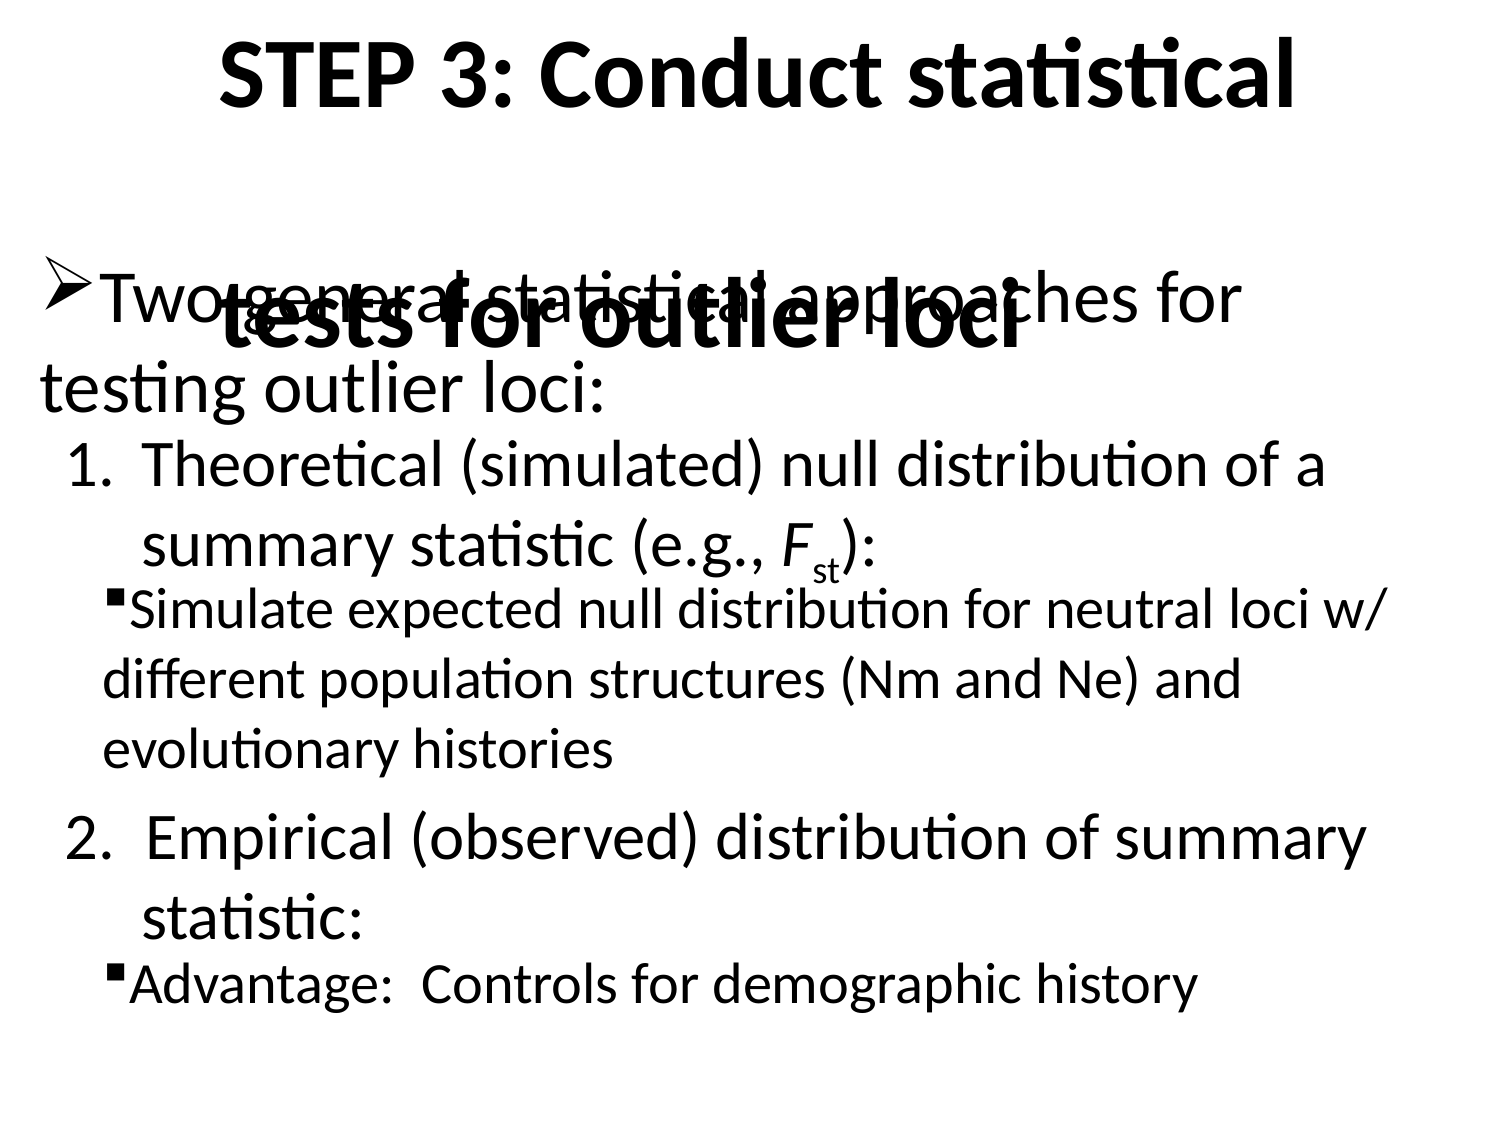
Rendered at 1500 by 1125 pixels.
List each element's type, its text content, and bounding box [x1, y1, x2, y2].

text_box Two general statistical approaches for testing outlier loci: [24, 240, 1475, 436]
text_box 2. Empirical (observed) distribution of summary statistic: [50, 785, 1500, 961]
text_box STEP 3: Conduct statistical tests for outlier loci [204, 0, 1350, 240]
text_box Theoretical (simulated) null distribution of a summary statistic (e.g., Fst): [50, 412, 1500, 599]
text_box Simulate expected null distribution for neutral loci w/ different population structures (Nm and Ne) and evolutionary histories [87, 562, 1500, 785]
text_box Advantage: Controls for demographic history [87, 961, 1500, 1023]
